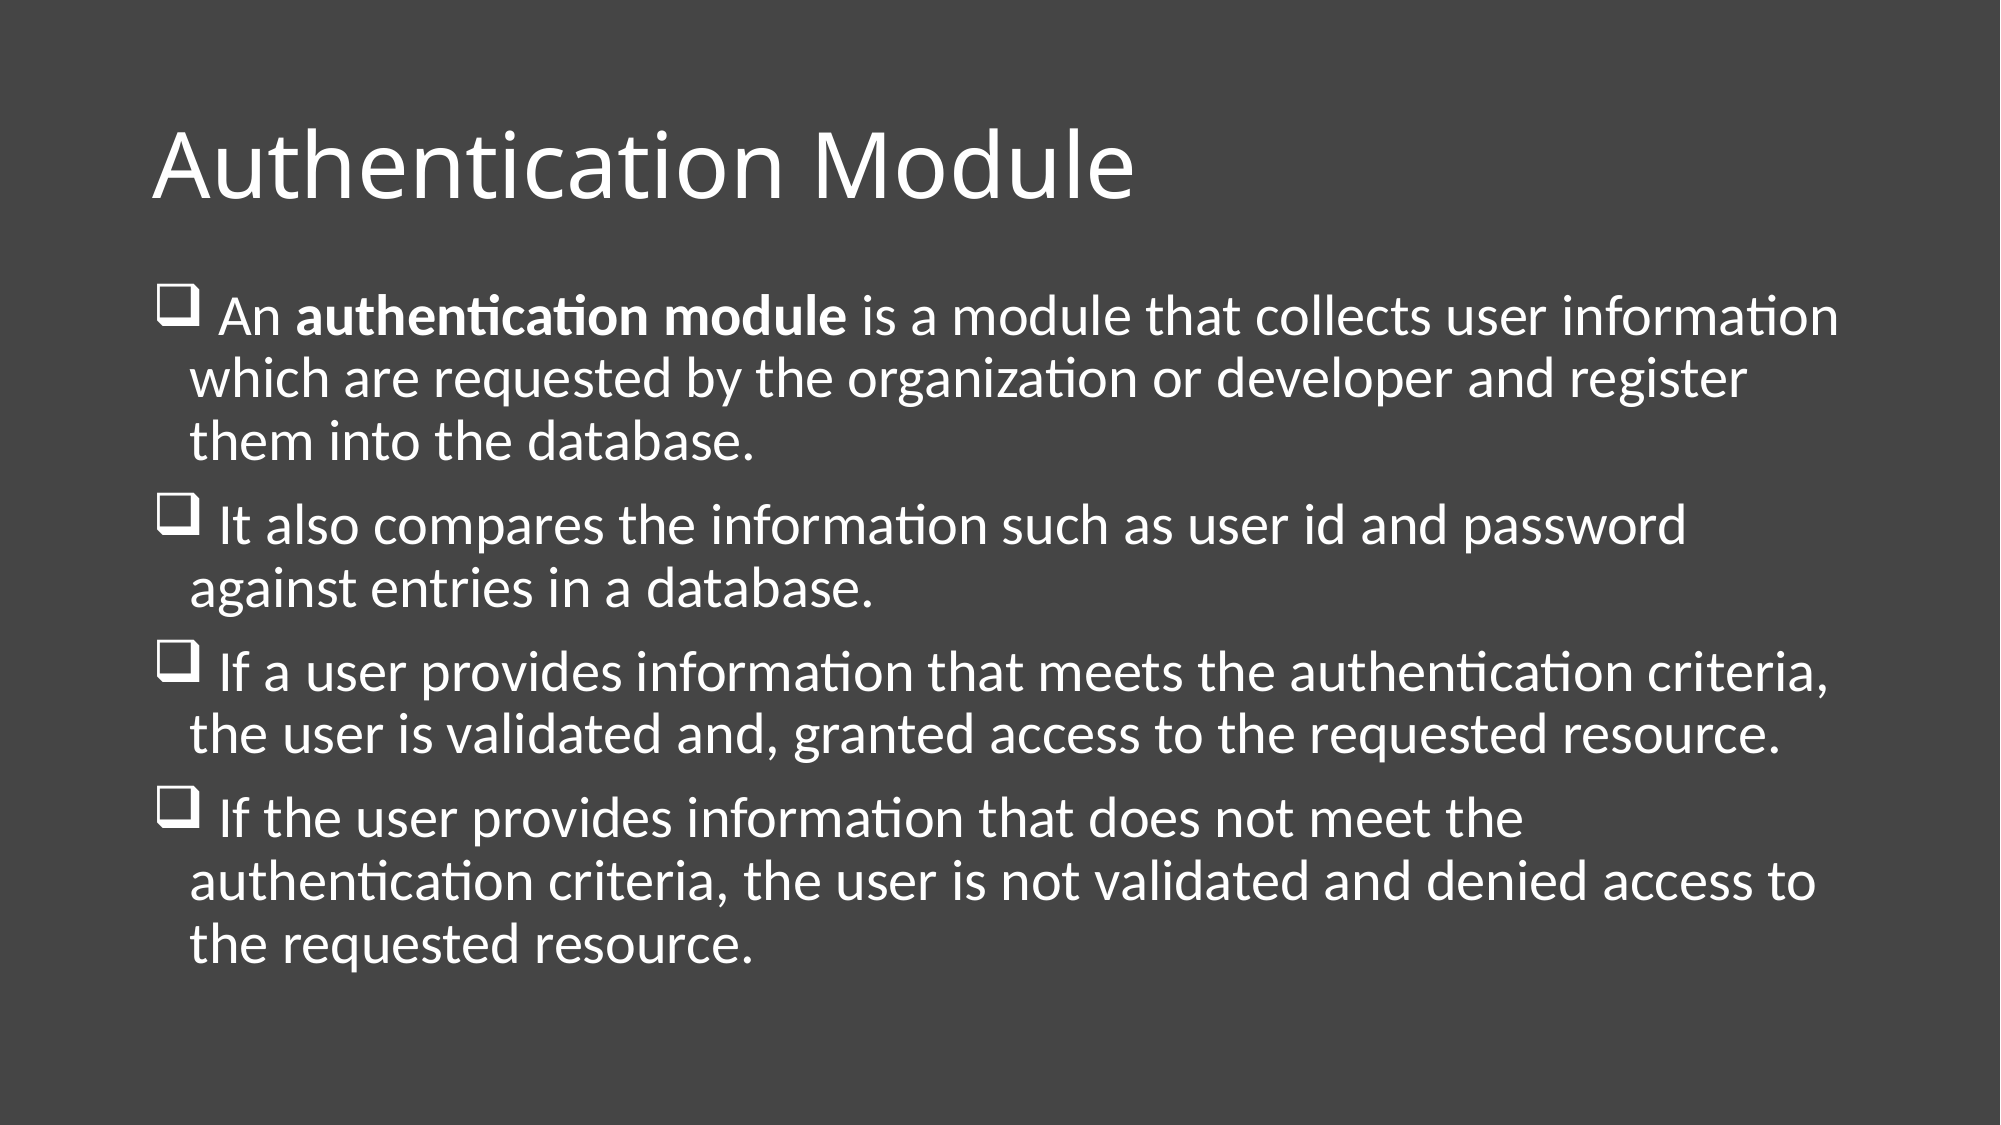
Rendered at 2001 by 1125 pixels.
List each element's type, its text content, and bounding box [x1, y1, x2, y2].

title Authentication Module [137, 59, 1863, 277]
list An authentication module is a module that collects user information which are requested by the organization or developer and register them into the database. It also compares the information such as user id and password against entries in a database. If a user provides information that meets the authentication criteria, the user is validated and, granted access to the requested resource. If the user provides information that does not meet the authentication criteria, the user is not validated and denied access to the requested resource. [137, 277, 1863, 1014]
